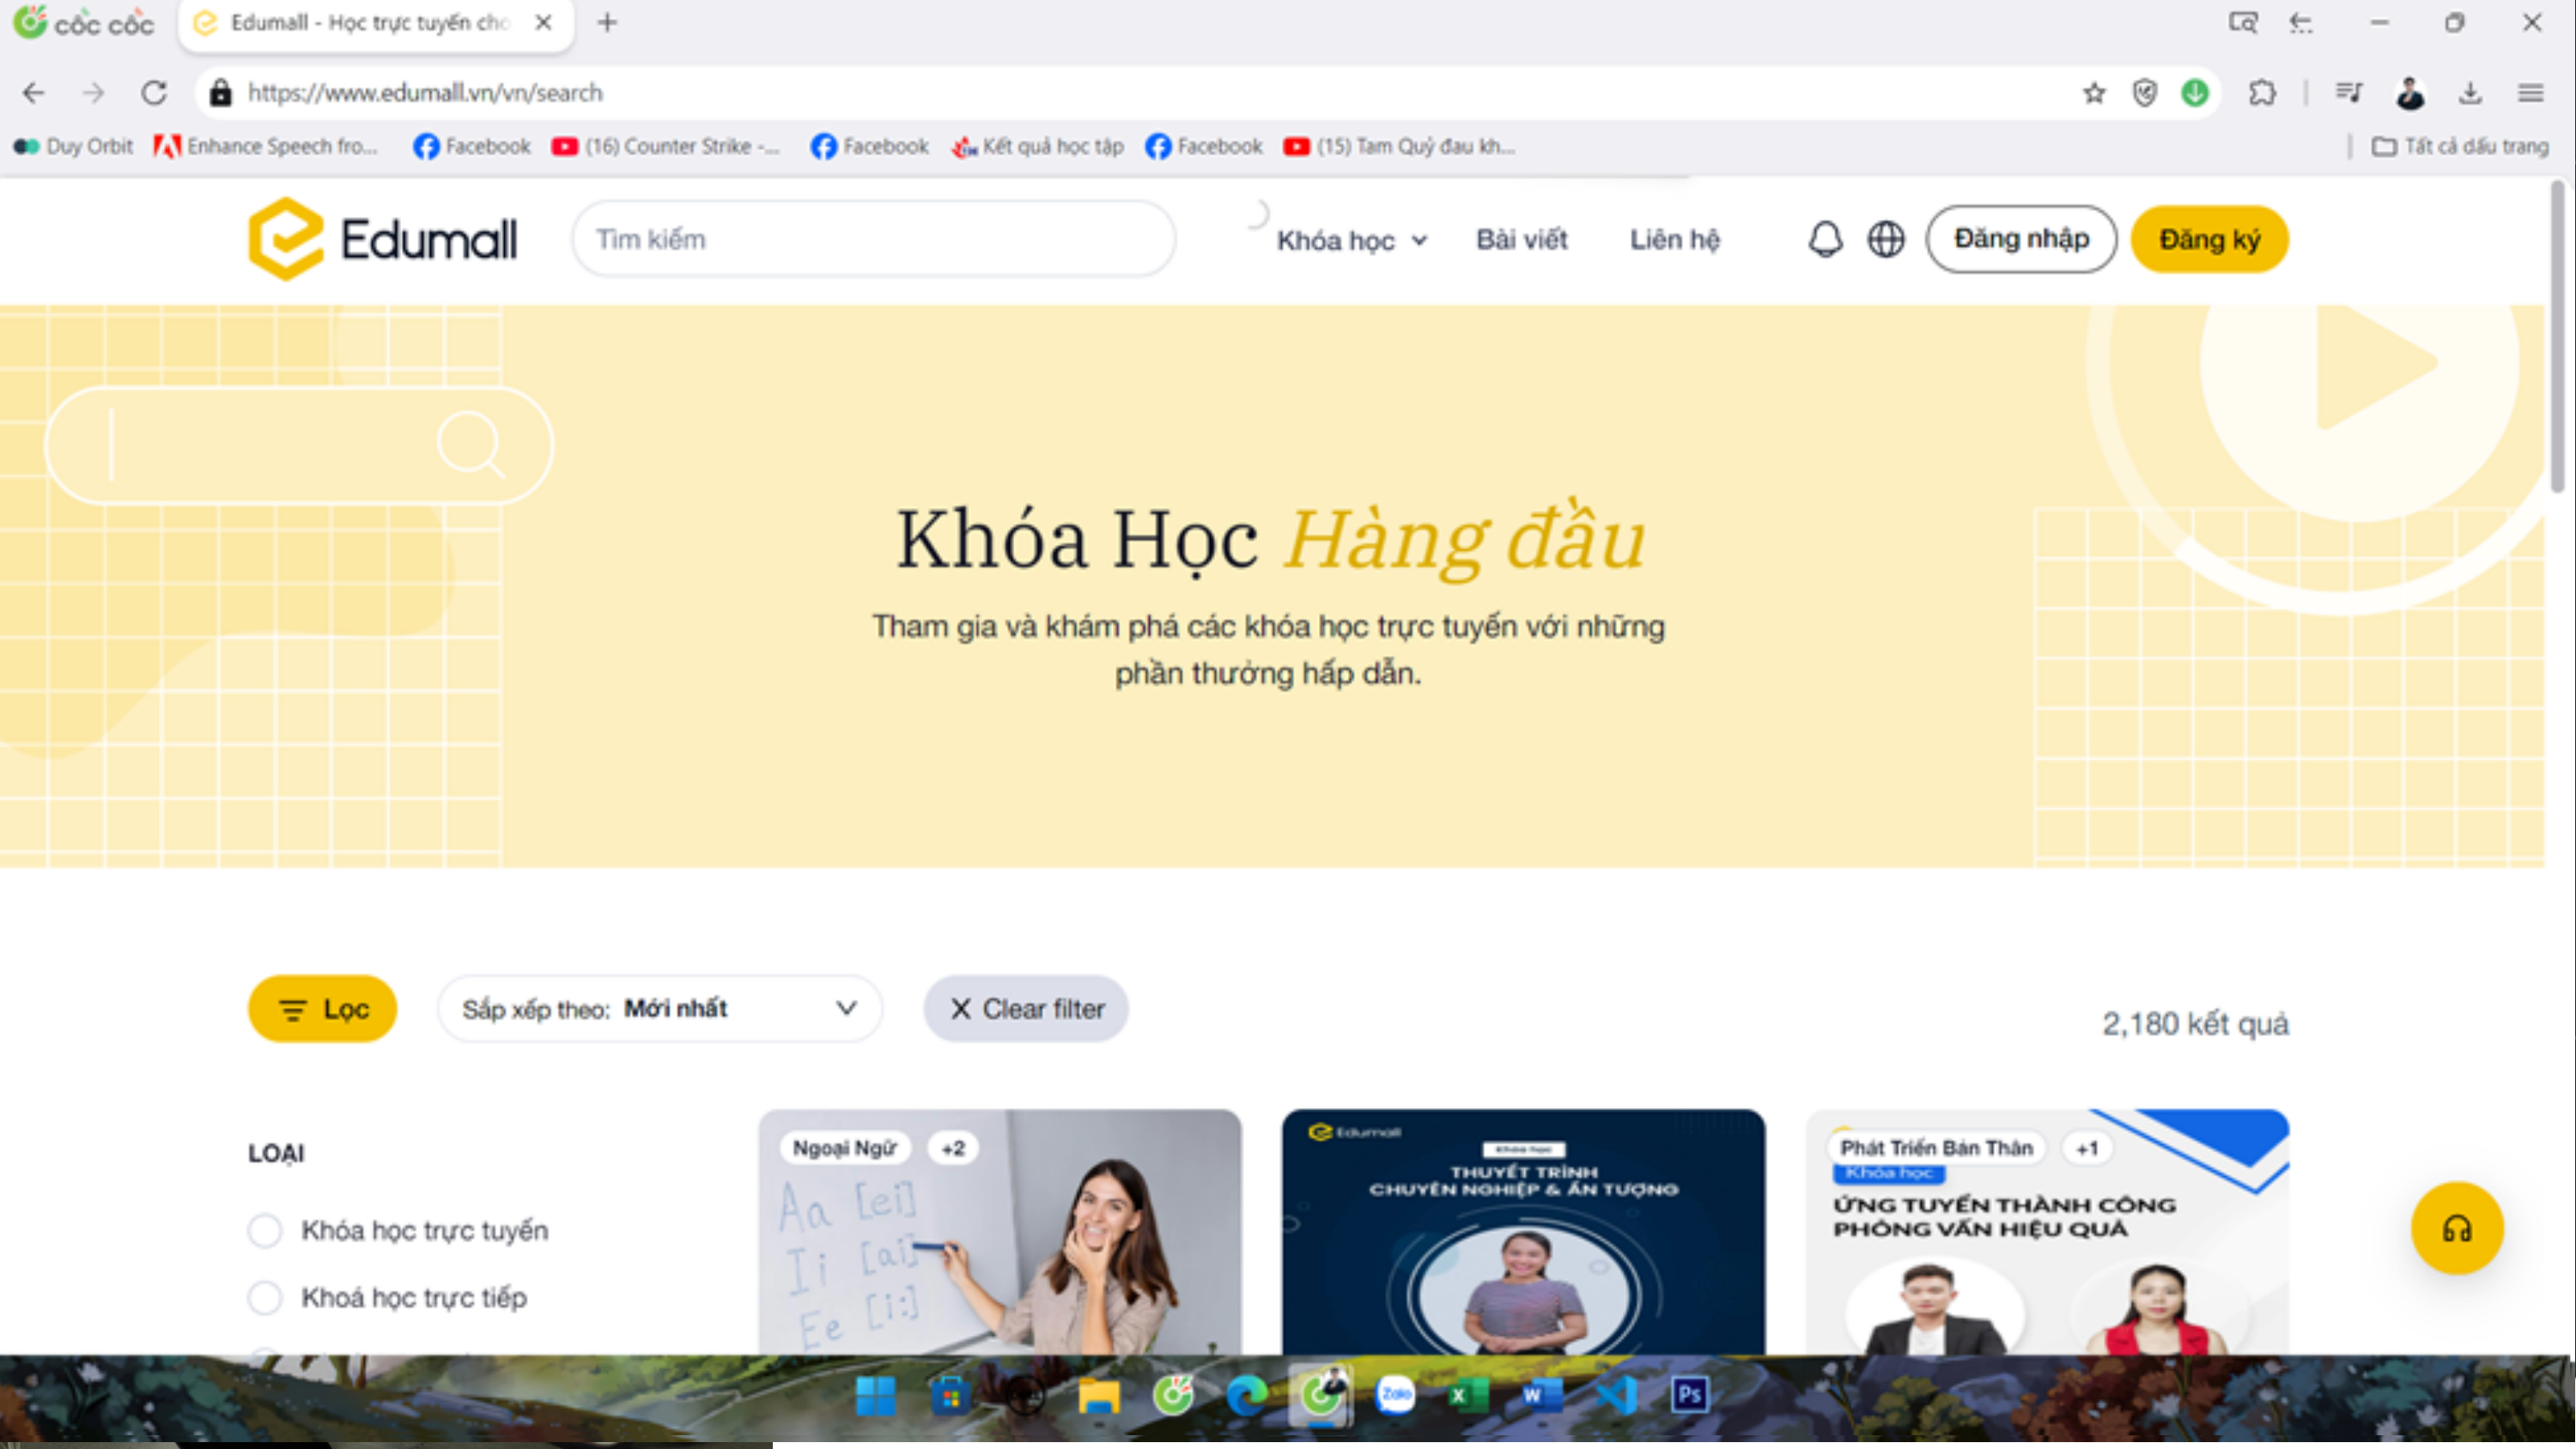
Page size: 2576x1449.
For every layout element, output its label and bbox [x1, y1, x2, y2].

text_box [0, 0, 2571, 1435]
text_box [0, 1442, 773, 1449]
text_box [0, 0, 2575, 1442]
